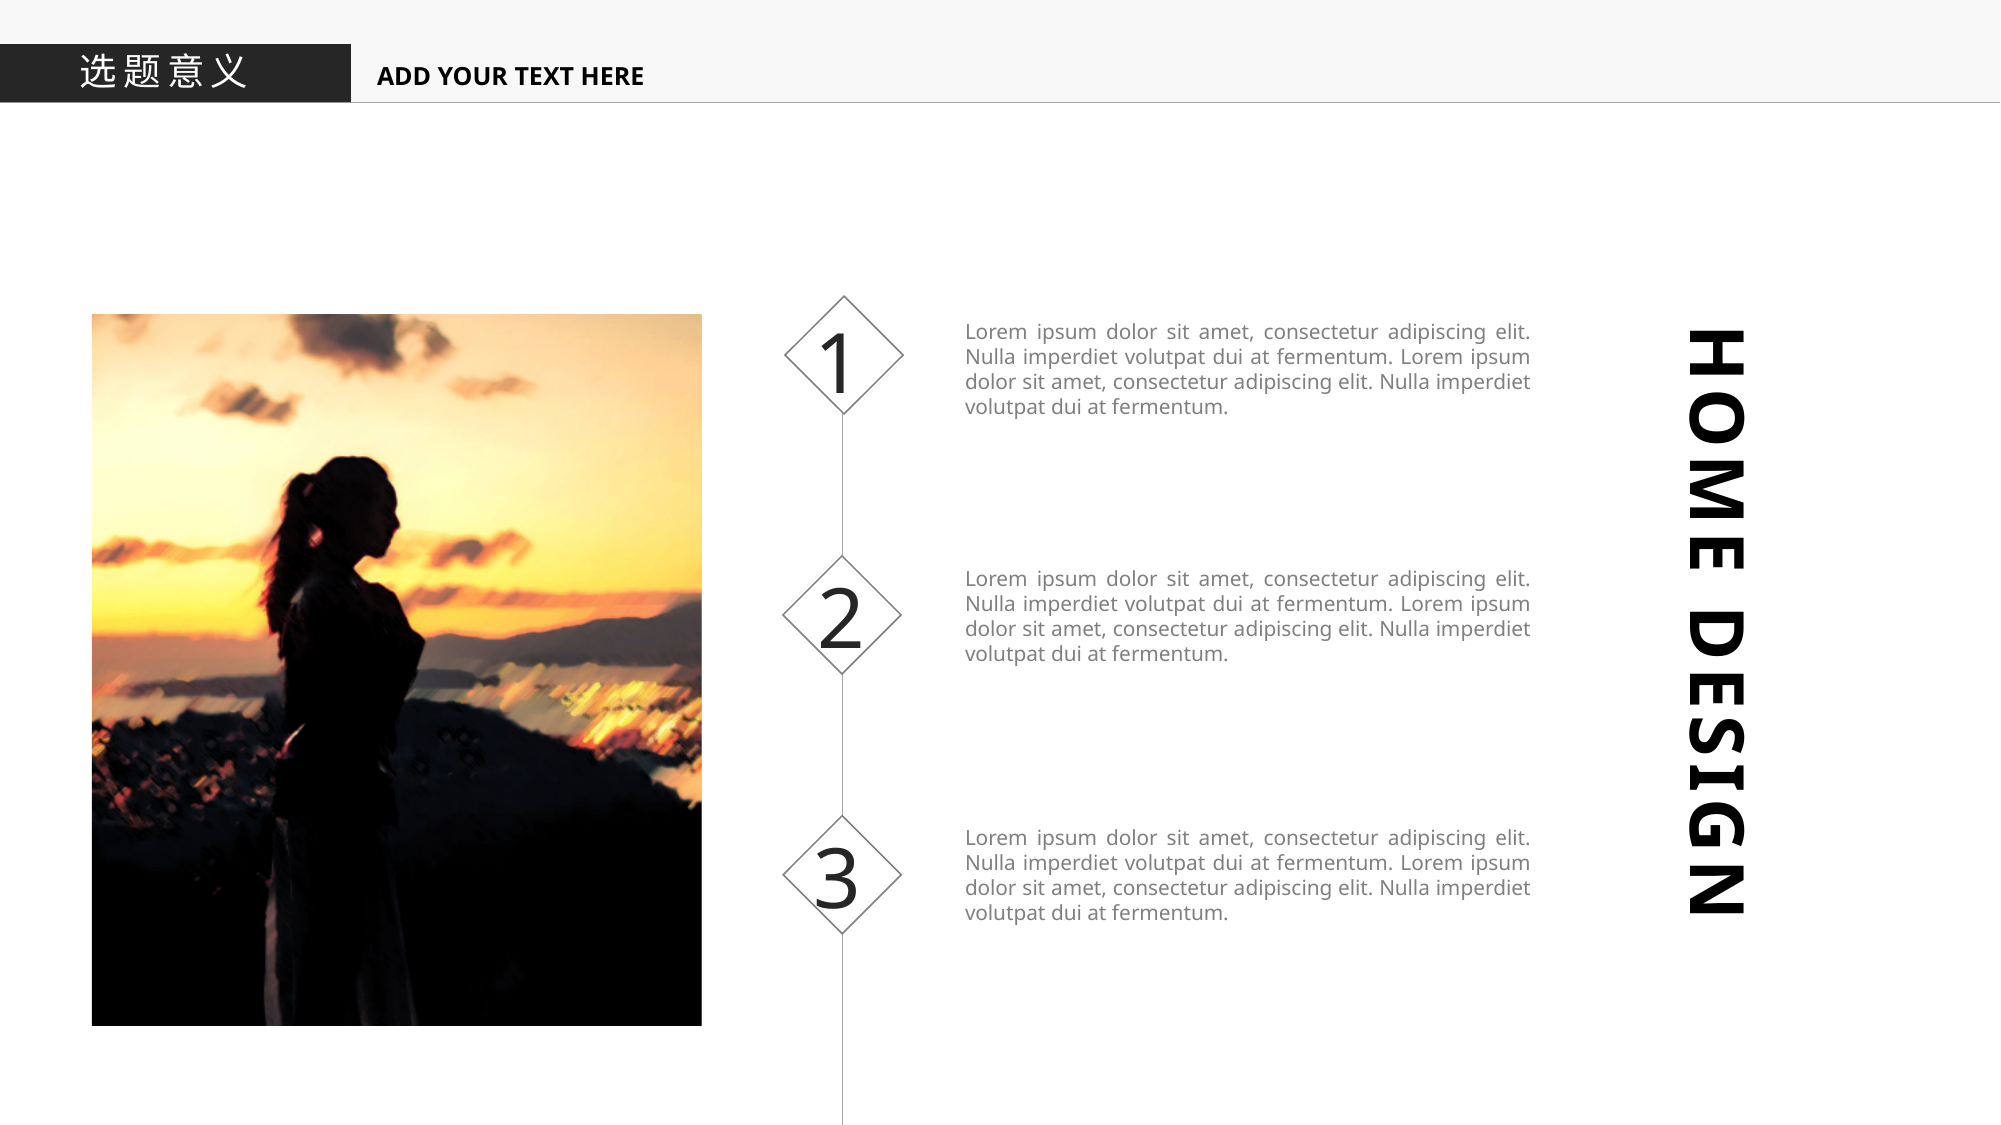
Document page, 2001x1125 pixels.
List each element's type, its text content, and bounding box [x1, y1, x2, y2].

picture [91, 314, 702, 1026]
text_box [783, 815, 902, 934]
text_box Lorem ipsum dolor sit amet, consectetur adipiscing elit. Nulla imperdiet volutpat dui at fermentum. Lorem ipsum dolor sit amet, consectetur adipiscing elit. Nulla imperdiet volutpat dui at fermentum. [950, 310, 1546, 451]
text_box Lorem ipsum dolor sit amet, consectetur adipiscing elit. Nulla imperdiet volutpat dui at fermentum. Lorem ipsum dolor sit amet, consectetur adipiscing elit. Nulla imperdiet volutpat dui at fermentum. [950, 557, 1546, 698]
text_box ADD YOUR TEXT HERE [362, 53, 824, 98]
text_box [782, 555, 902, 674]
text_box Lorem ipsum dolor sit amet, consectetur adipiscing elit. Nulla imperdiet volutpat dui at fermentum. Lorem ipsum dolor sit amet, consectetur adipiscing elit. Nulla imperdiet volutpat dui at fermentum. [950, 817, 1546, 958]
text_box 选题意义 [65, 40, 271, 101]
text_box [784, 296, 904, 414]
text_box HOME DESIGN [1667, 310, 1773, 954]
